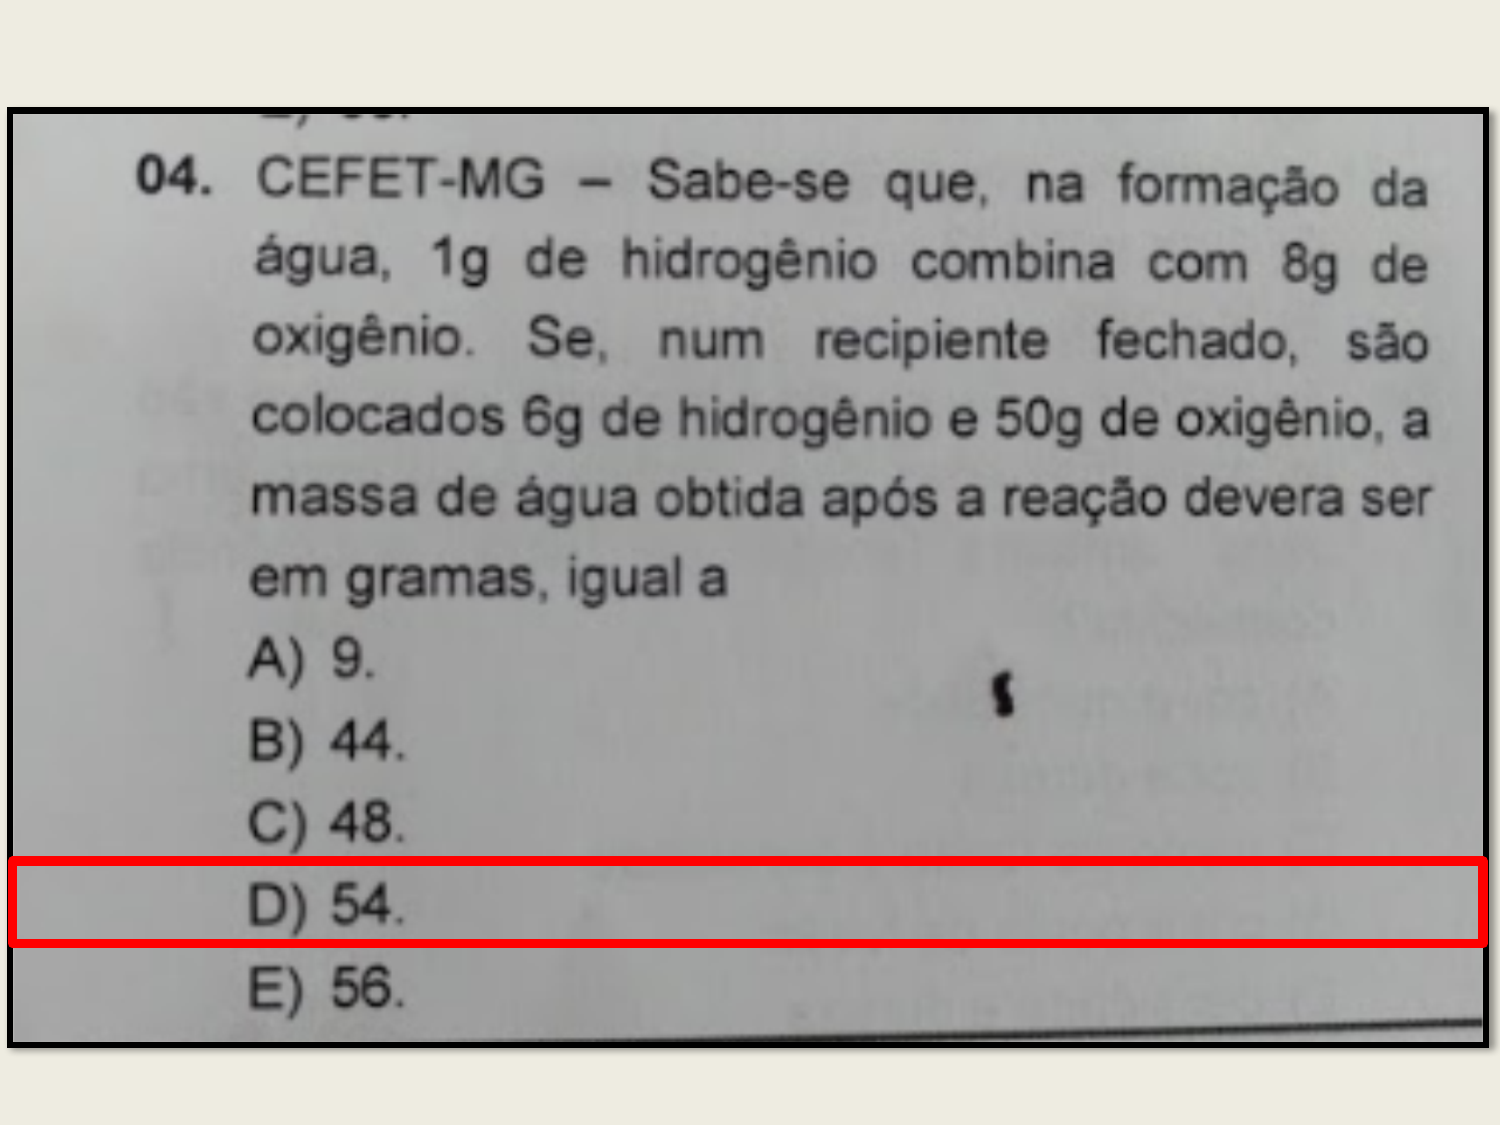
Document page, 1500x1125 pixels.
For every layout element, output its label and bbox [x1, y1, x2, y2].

text_box [1216, 859, 1485, 946]
picture [15, 0, 1481, 1125]
text_box [11, 859, 278, 946]
